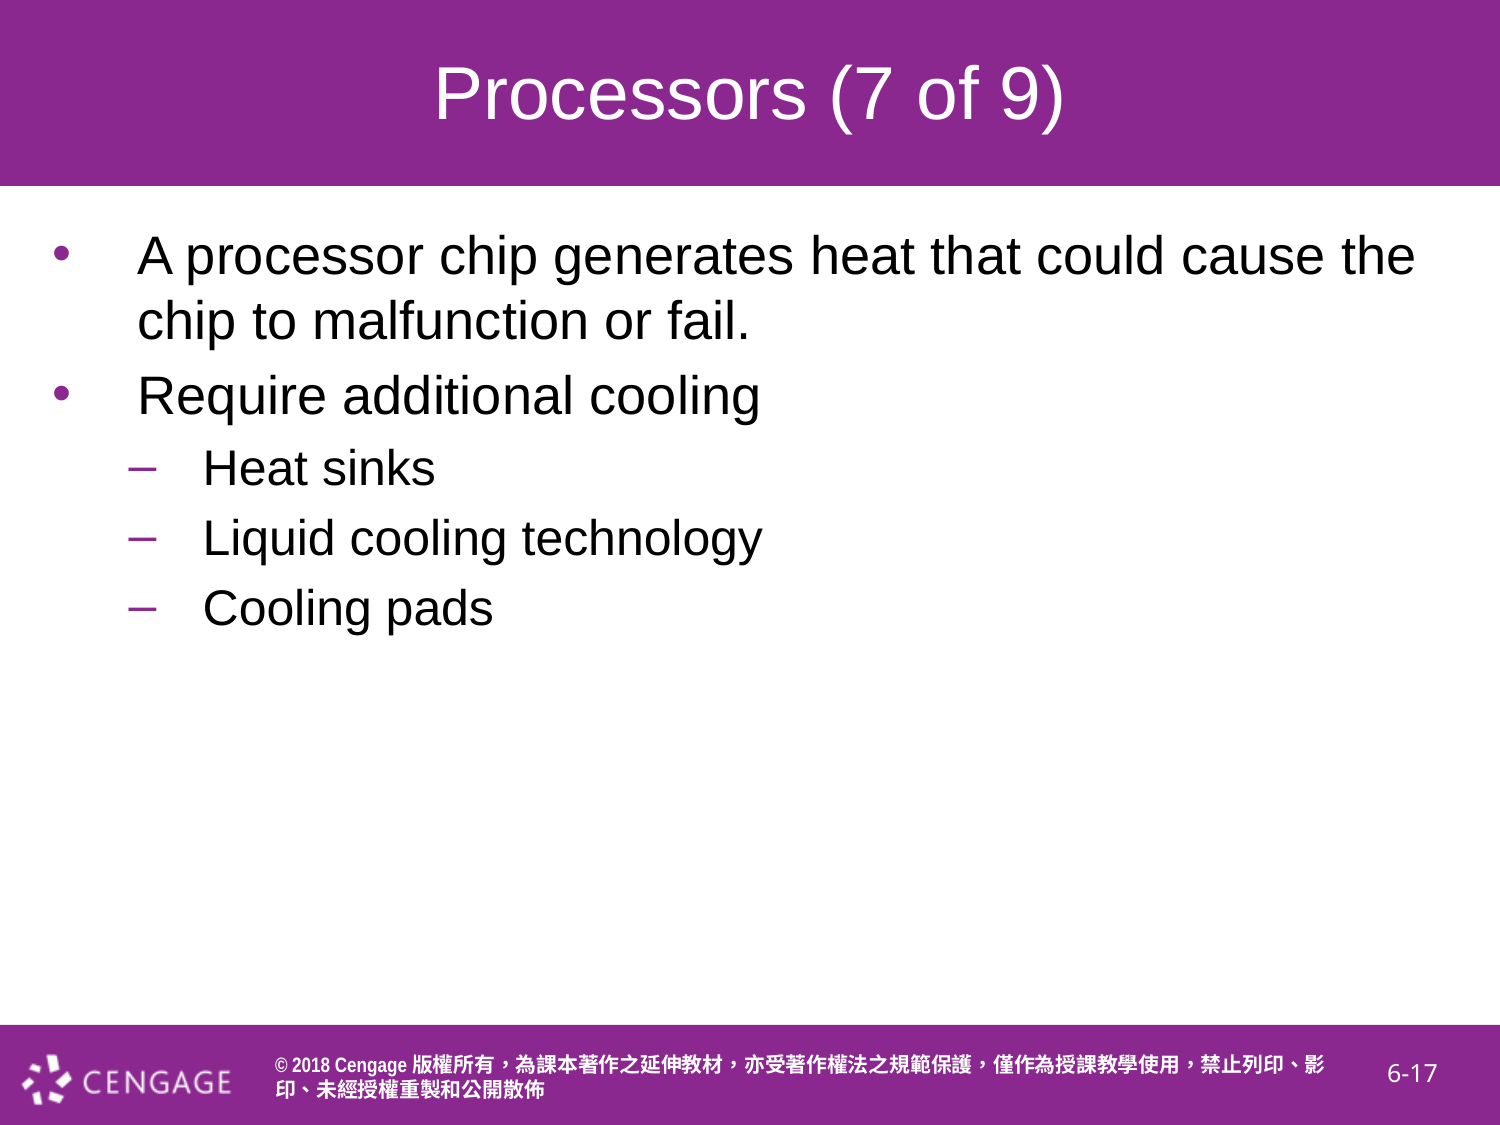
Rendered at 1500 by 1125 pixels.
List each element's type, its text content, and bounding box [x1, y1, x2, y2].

title Processors (7 of 9) [7, 4, 1493, 175]
picture [12, 1045, 236, 1113]
list A processor chip generates heat that could cause the chip to malfunction or fail. Require additional cooling Heat sinks Liquid cooling technology Cooling pads [37, 212, 1475, 1005]
